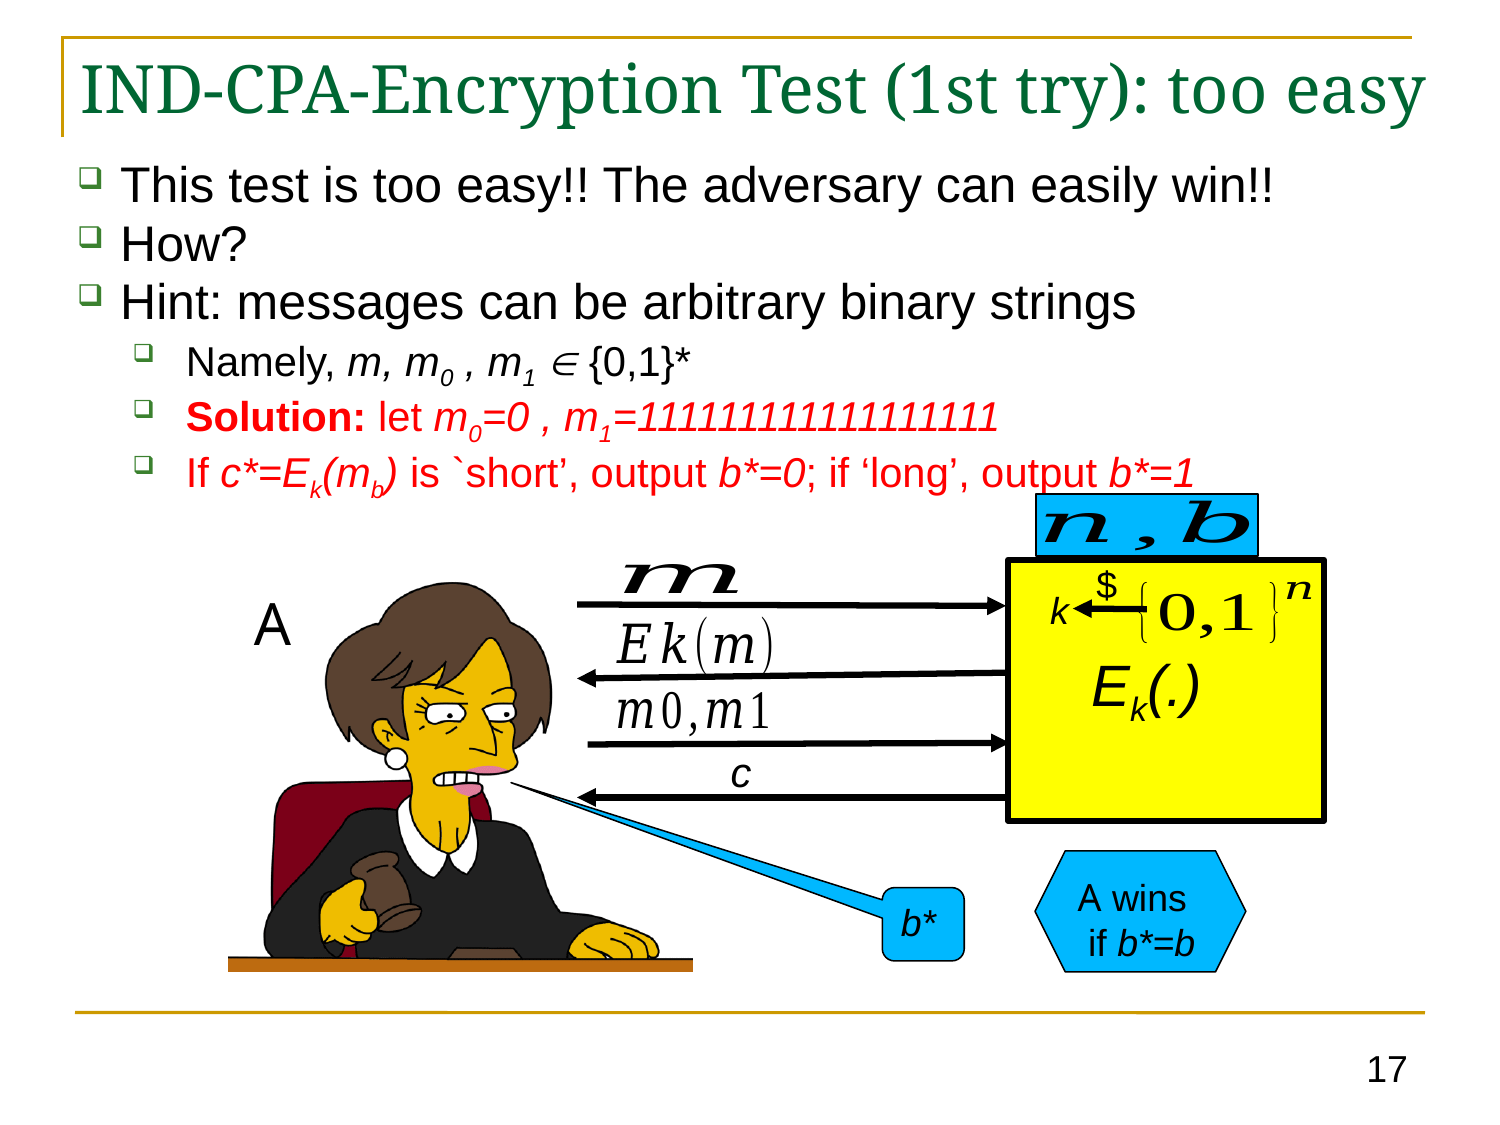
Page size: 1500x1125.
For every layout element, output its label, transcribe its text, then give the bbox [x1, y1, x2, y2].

text_box k [1035, 579, 1084, 639]
slide_number 17 [1351, 1023, 1424, 1098]
text_box $ [1081, 557, 1133, 606]
text_box A wins if b*=b [1035, 850, 1246, 972]
text_box b* [698, 841, 965, 961]
text_box [1008, 559, 1324, 821]
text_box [576, 672, 1011, 679]
list This test is too easy!! The adversary can easily win!! How? Hint: messages can be arbitrary binary strings Namely, m, m0 , m1  {0,1}* Solution: let m0=0 , m1=111111111111111111 If c*=Ek(mb) is `short’, output b*=0; if ‘long’, output b*=1 [62, 156, 1497, 488]
title IND-CPA-Encryption Test (1st try): too easy [65, 38, 1495, 156]
text_box Ek(.) [1076, 641, 1218, 736]
picture [228, 574, 693, 973]
